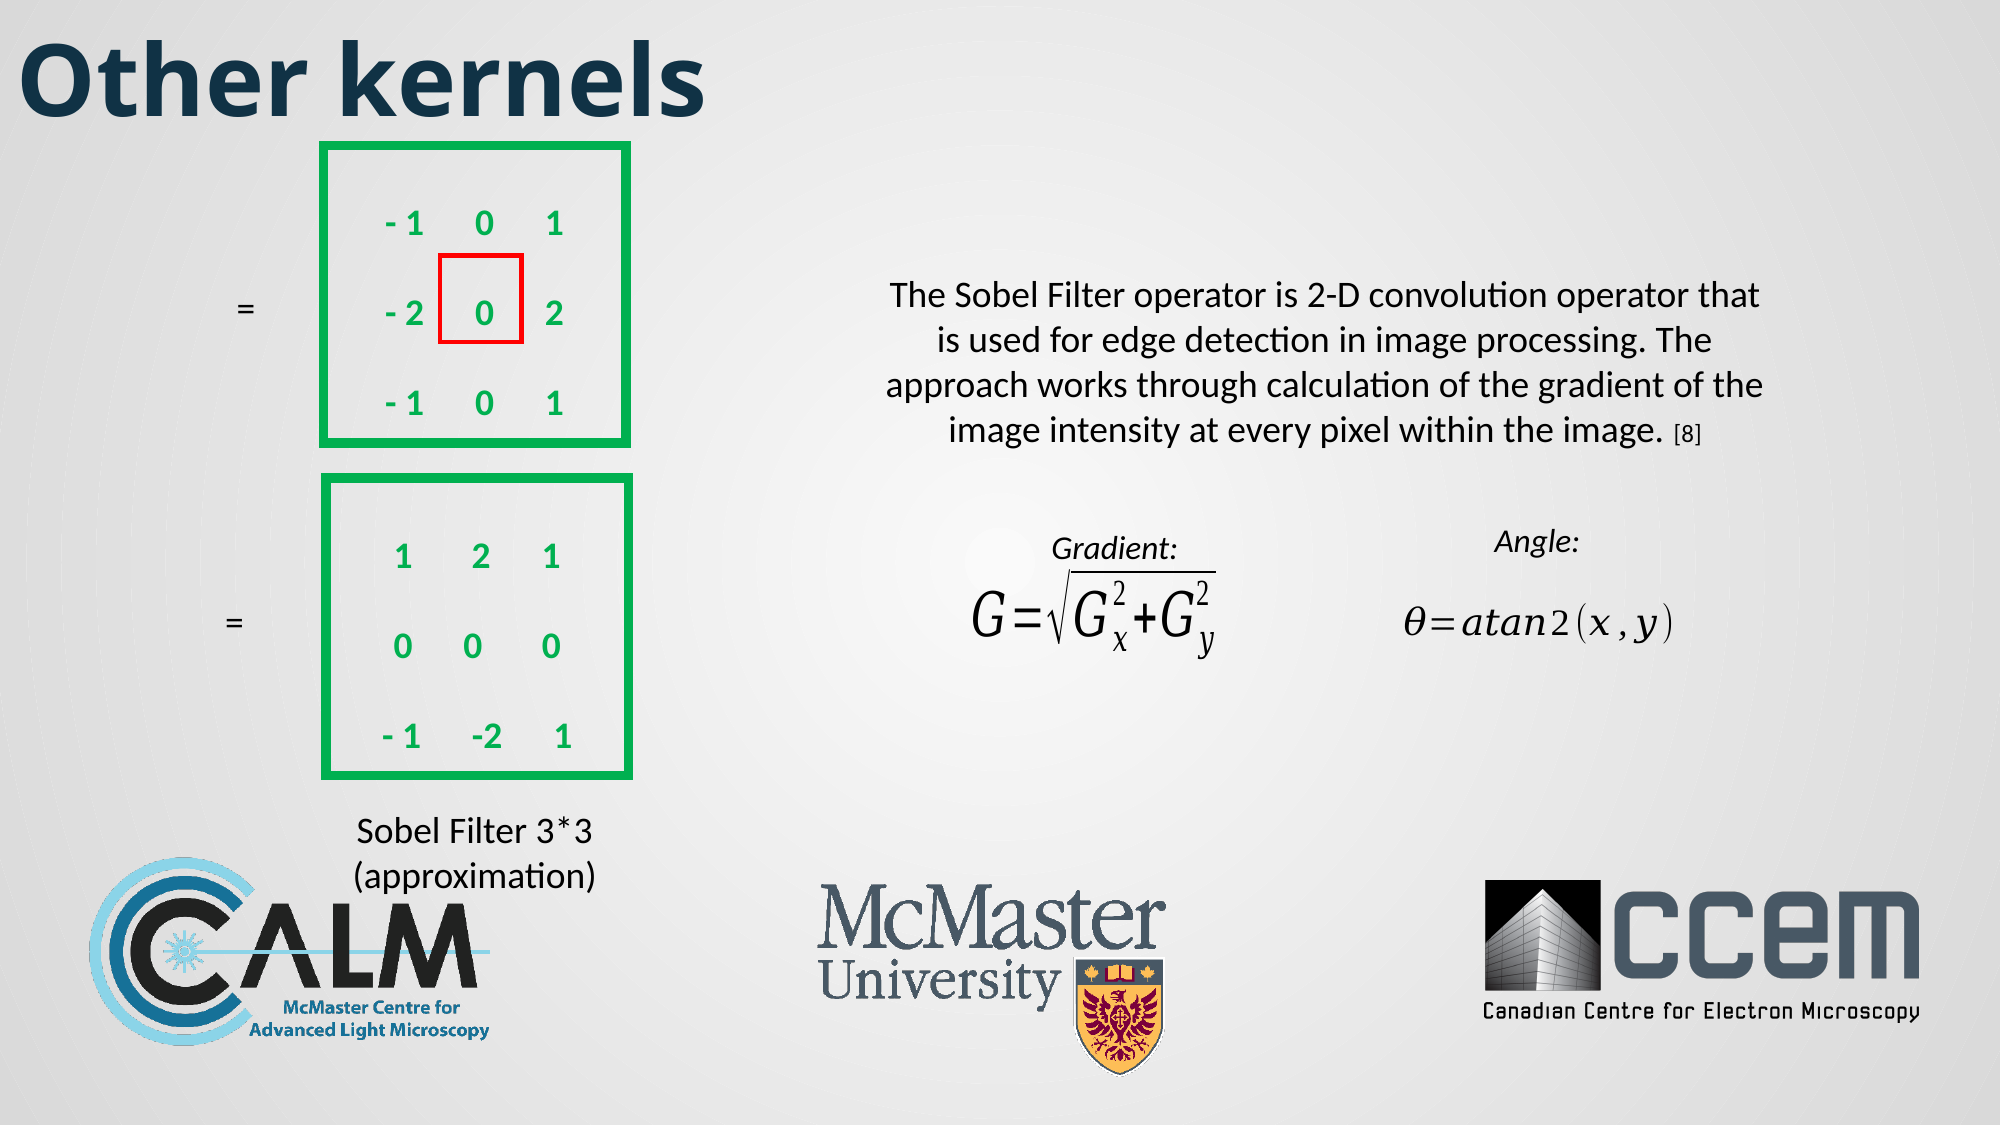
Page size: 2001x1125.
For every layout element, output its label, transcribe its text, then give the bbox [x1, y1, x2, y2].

text_box The Sobel Filter operator is 2-D convolution operator that is used for edge detection in image processing. The approach works through calculation of the gradient of the image intensity at every pixel within the image. [8] [867, 263, 1783, 458]
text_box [323, 145, 627, 905]
text_box Angle: [1393, 511, 1682, 567]
picture [81, 853, 497, 1050]
text_box Gradient: [971, 518, 1259, 574]
picture [1484, 880, 1919, 1023]
text_box Other kernels [2, 9, 723, 144]
picture [813, 880, 1167, 1079]
